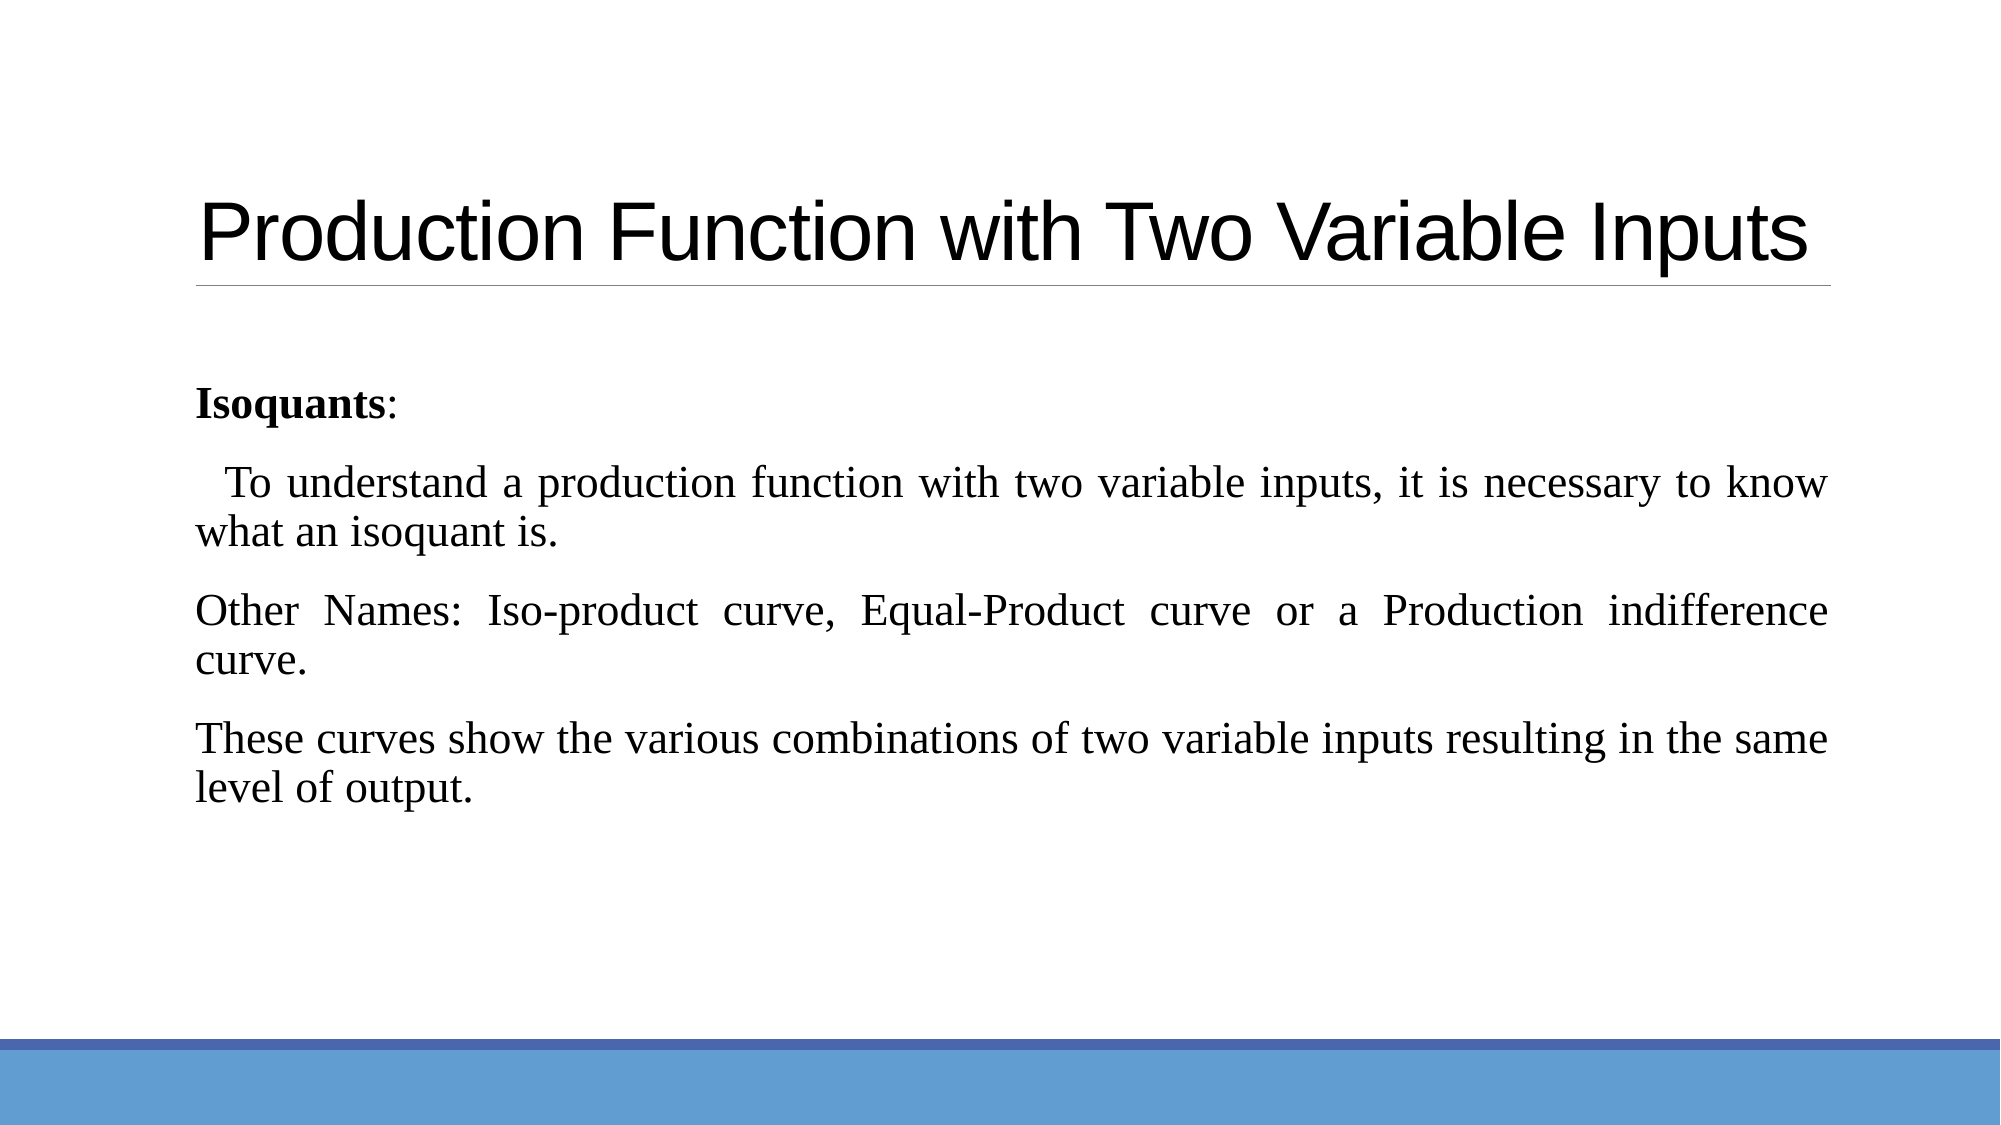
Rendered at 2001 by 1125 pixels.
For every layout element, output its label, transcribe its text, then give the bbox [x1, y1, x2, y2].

title Production Function with Two Variable Inputs [180, 47, 1830, 285]
list Isoquants: To understand a production function with two variable inputs, it is necessary to know what an isoquant is. Other Names: Iso-product curve, Equal-Product curve or a Production indifference curve. These curves show the various combinations of two variable inputs resulting in the same level of output. [180, 371, 1830, 963]
